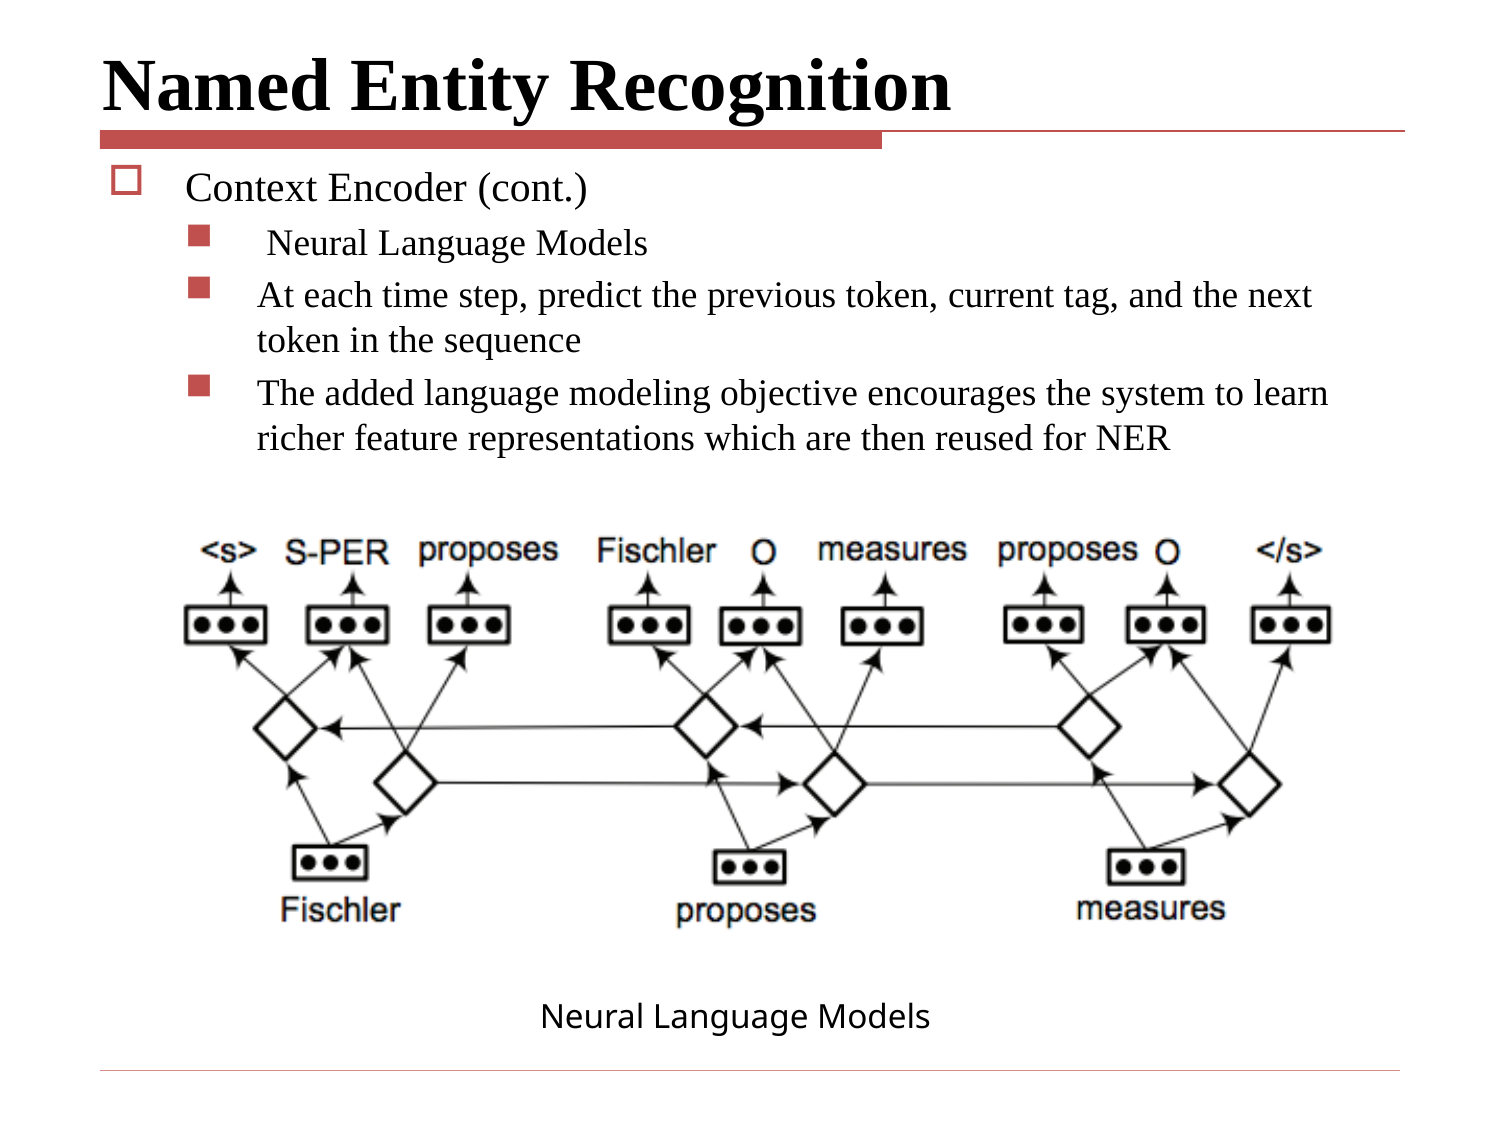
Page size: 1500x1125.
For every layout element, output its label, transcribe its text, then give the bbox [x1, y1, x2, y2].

title Named Entity Recognition [100, 0, 1412, 126]
picture [176, 514, 1350, 964]
text_box Neural Language Models [525, 987, 947, 1043]
list Context Encoder (cont.) Neural Language Models At each time step, predict the previous token, current tag, and the next token in the sequence The added language modeling objective encourages the system to learn richer feature representations which are then reused for NER [92, 152, 1406, 1059]
